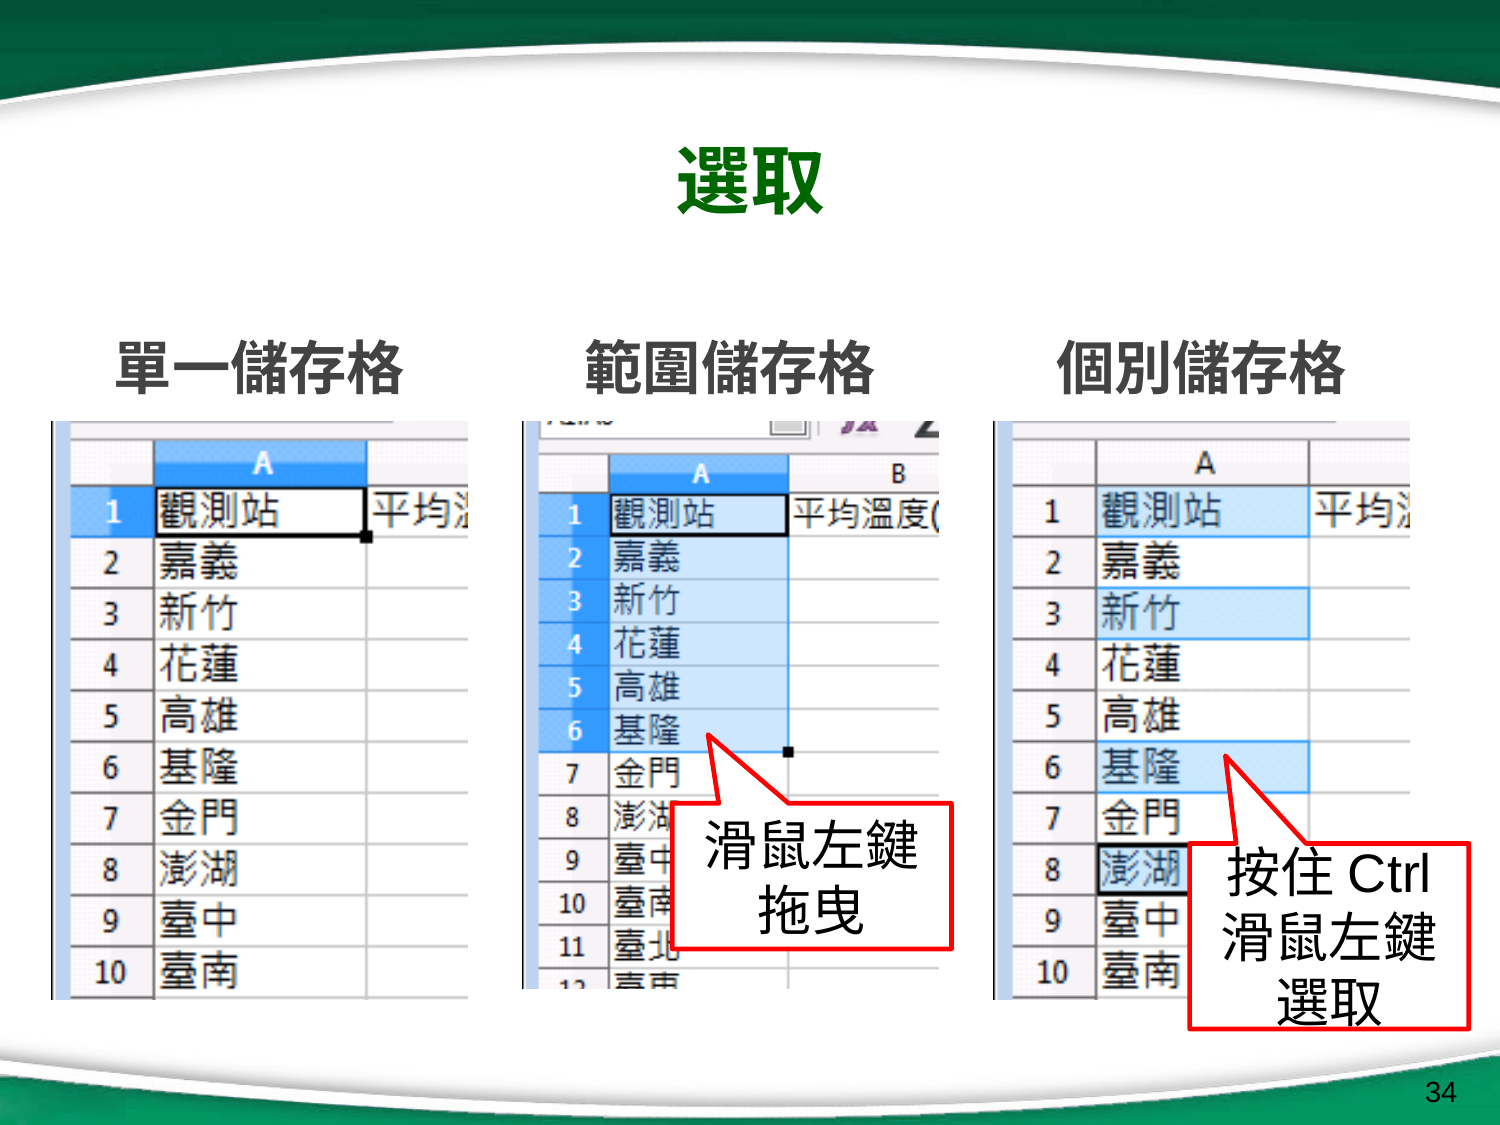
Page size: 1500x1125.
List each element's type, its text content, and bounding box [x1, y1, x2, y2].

subtitle 單一儲存格 [51, 245, 468, 417]
slide_number ‹#› [1410, 1056, 1500, 1125]
title 選取 [51, 112, 1449, 246]
text_box 按住Ctrl 滑鼠左鍵 選取 [1189, 843, 1469, 1029]
subtitle 範圍儲存格 [522, 245, 939, 417]
text_box 滑鼠左鍵 拖曳 [943, 803, 952, 949]
picture [0, 0, 1500, 1125]
subtitle 個別儲存格 [993, 245, 1410, 417]
